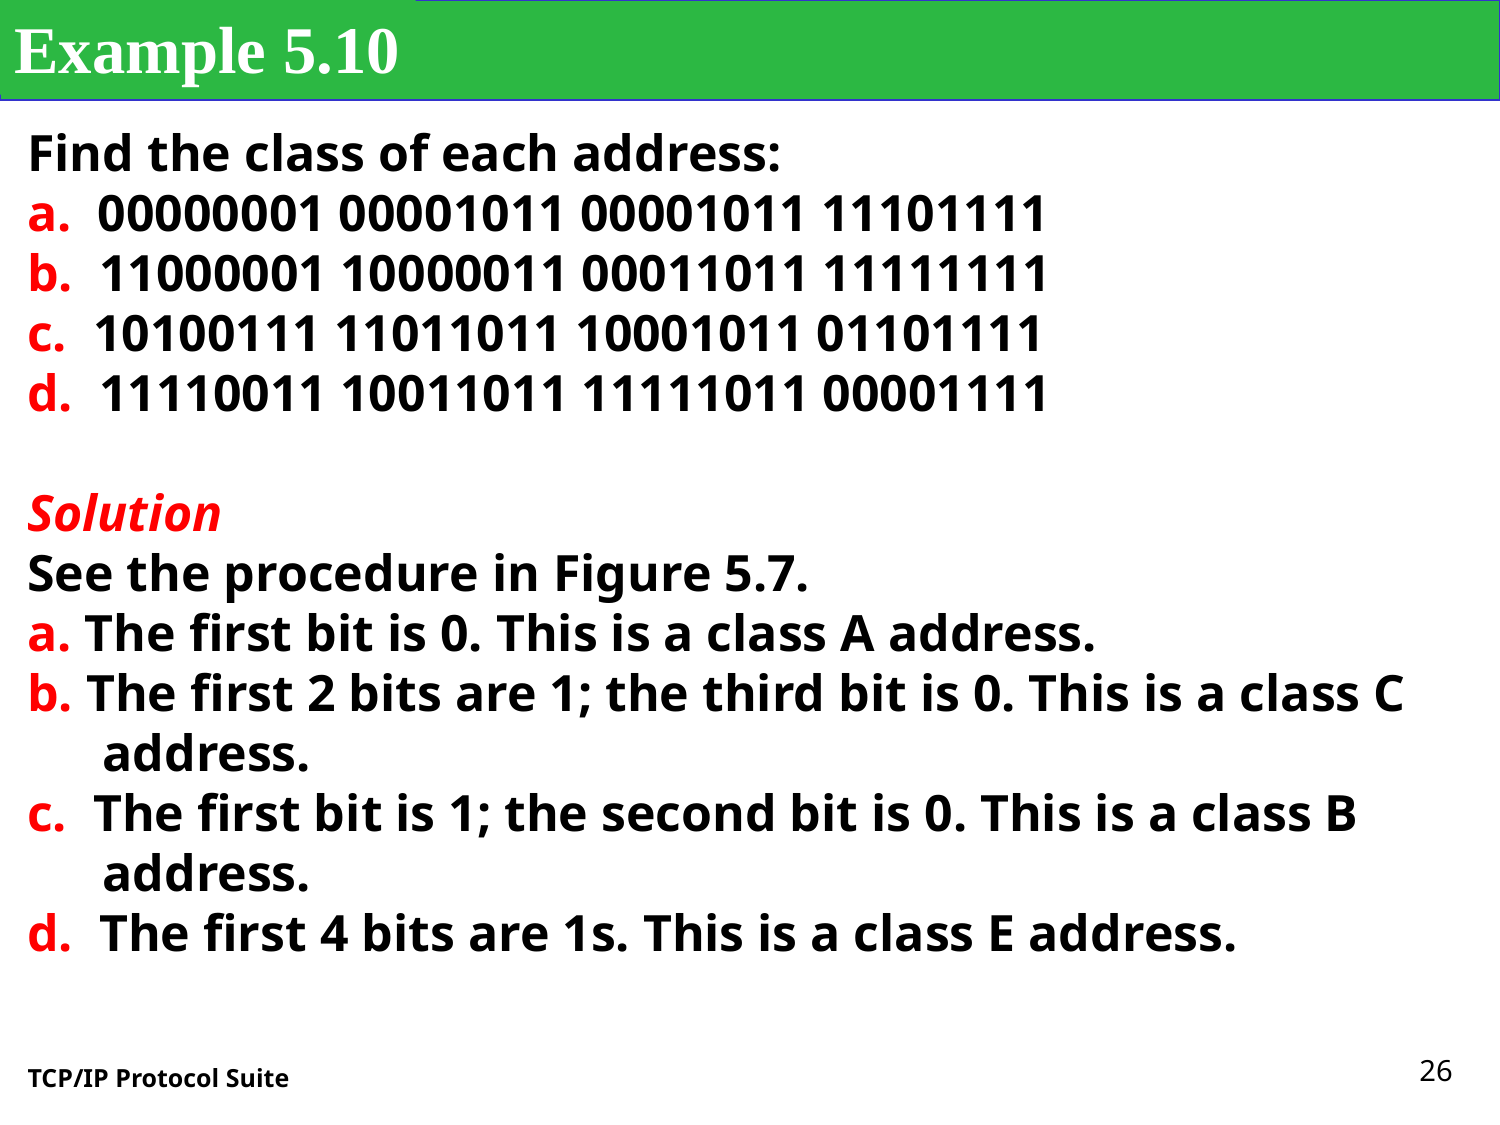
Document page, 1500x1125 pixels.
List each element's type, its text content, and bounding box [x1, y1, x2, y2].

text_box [0, 0, 1500, 100]
footer TCP/IP Protocol Suite [12, 1025, 488, 1100]
slide_number 26 [1155, 1024, 1468, 1100]
text_box Find the class of each address: a. 00000001 00001011 00001011 11101111 b. 11000001 10000011 00011011 11111111 c. 10100111 11011011 10001011 01101111 d. 11110011 10011011 11111011 00001111 Solution See the procedure in Figure 5.7. a. The first bit is 0. This is a class A address. b. The first 2 bits are 1; the third bit is 0. This is a class C address. c. The first bit is 1; the second bit is 0. This is a class B address. d. The first 4 bits are 1s. This is a class E address. [12, 114, 1463, 969]
